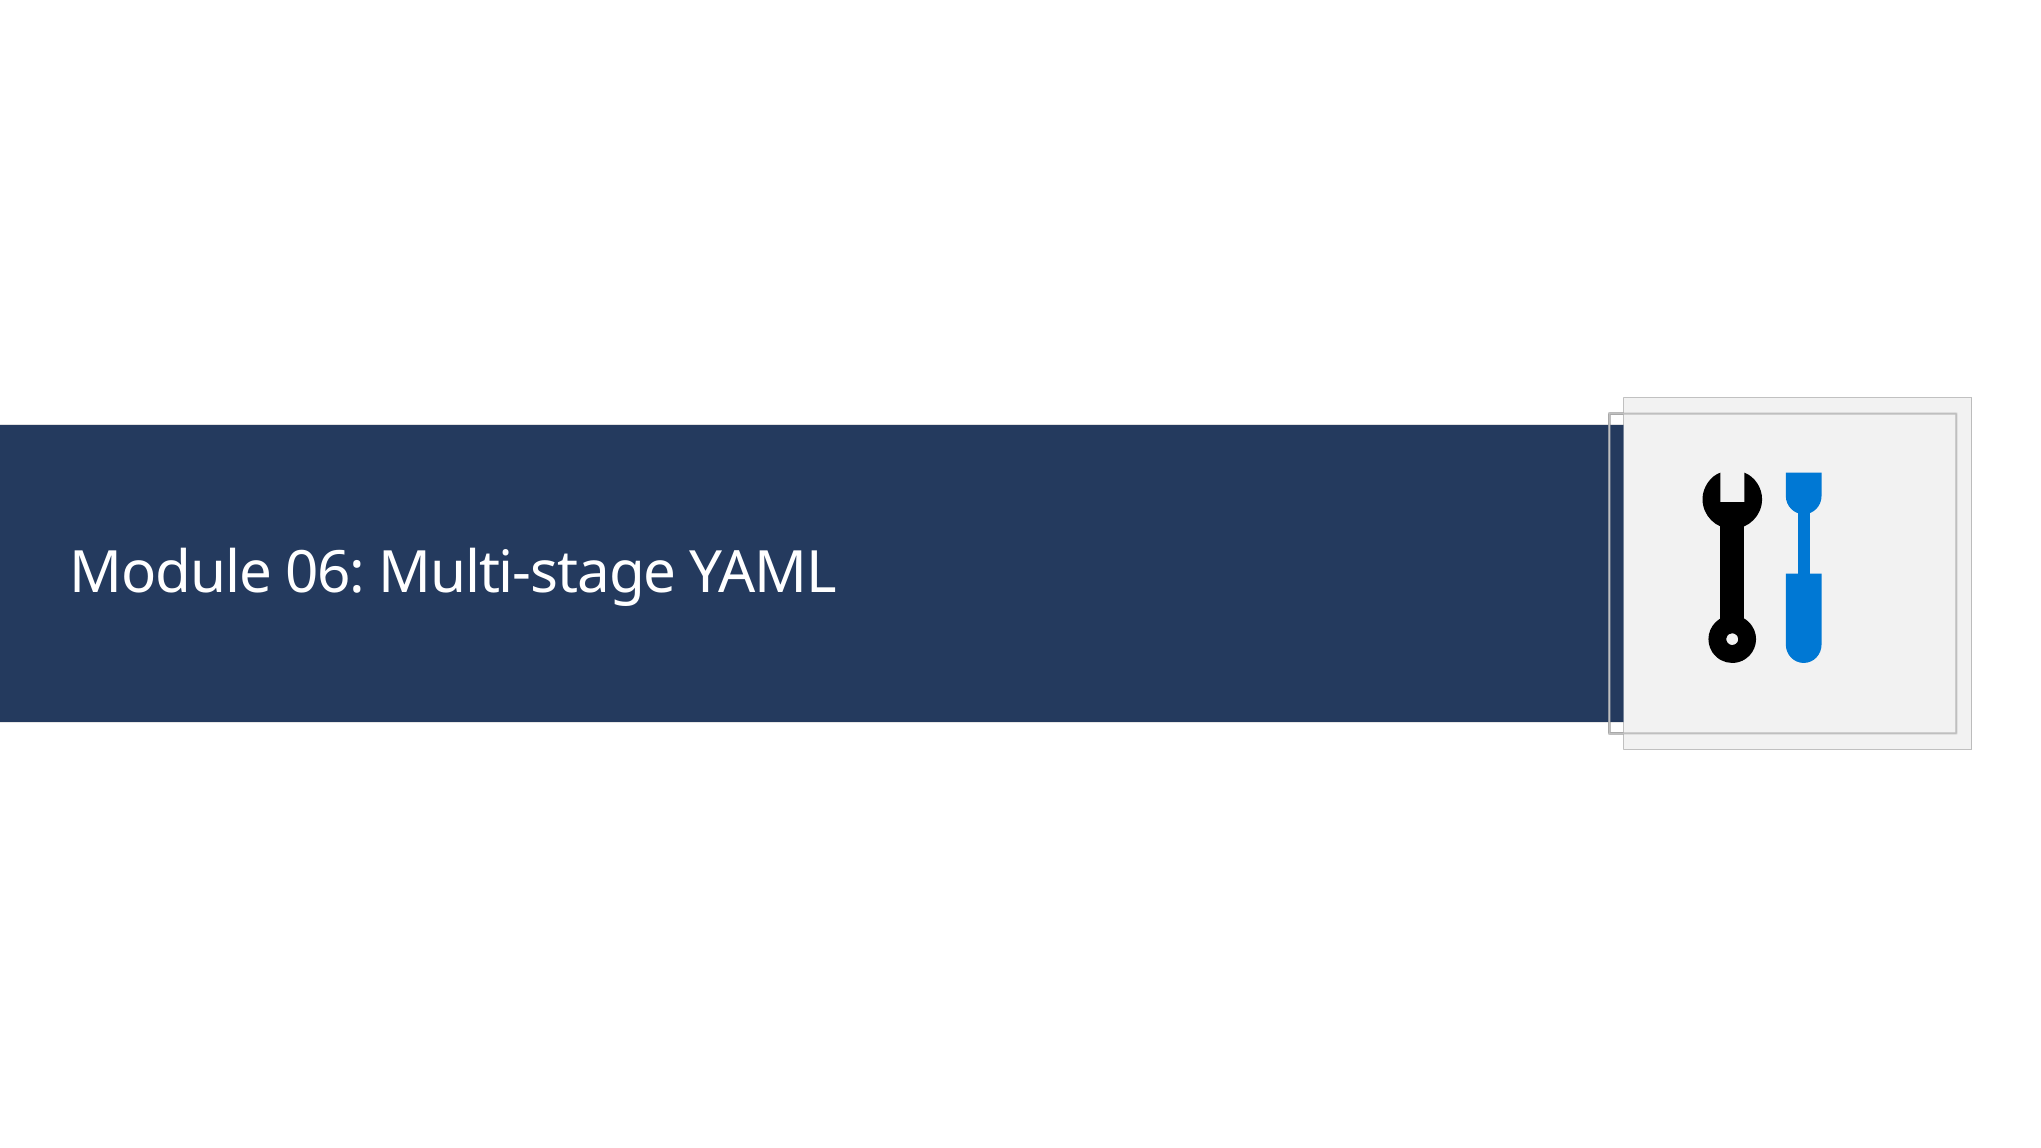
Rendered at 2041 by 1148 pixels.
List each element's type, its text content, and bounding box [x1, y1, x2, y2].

picture [0, 0, 2041, 1148]
title Module 06: Multi-stage YAML [70, 541, 1586, 606]
